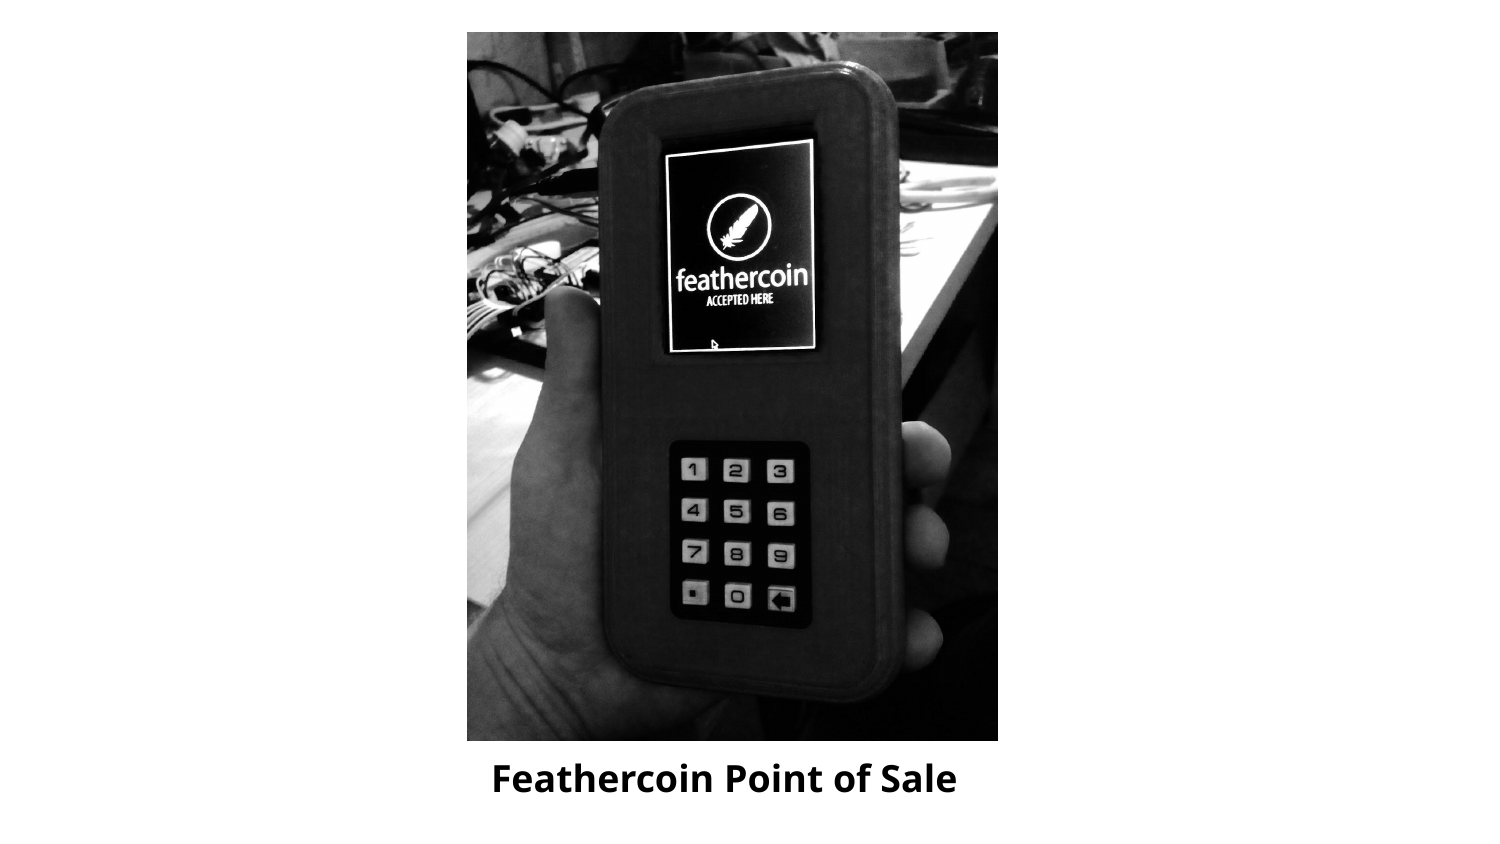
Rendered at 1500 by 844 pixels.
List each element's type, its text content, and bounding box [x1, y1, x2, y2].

subtitle Feathercoin Point of Sale [295, 740, 1155, 817]
picture [466, 32, 999, 741]
